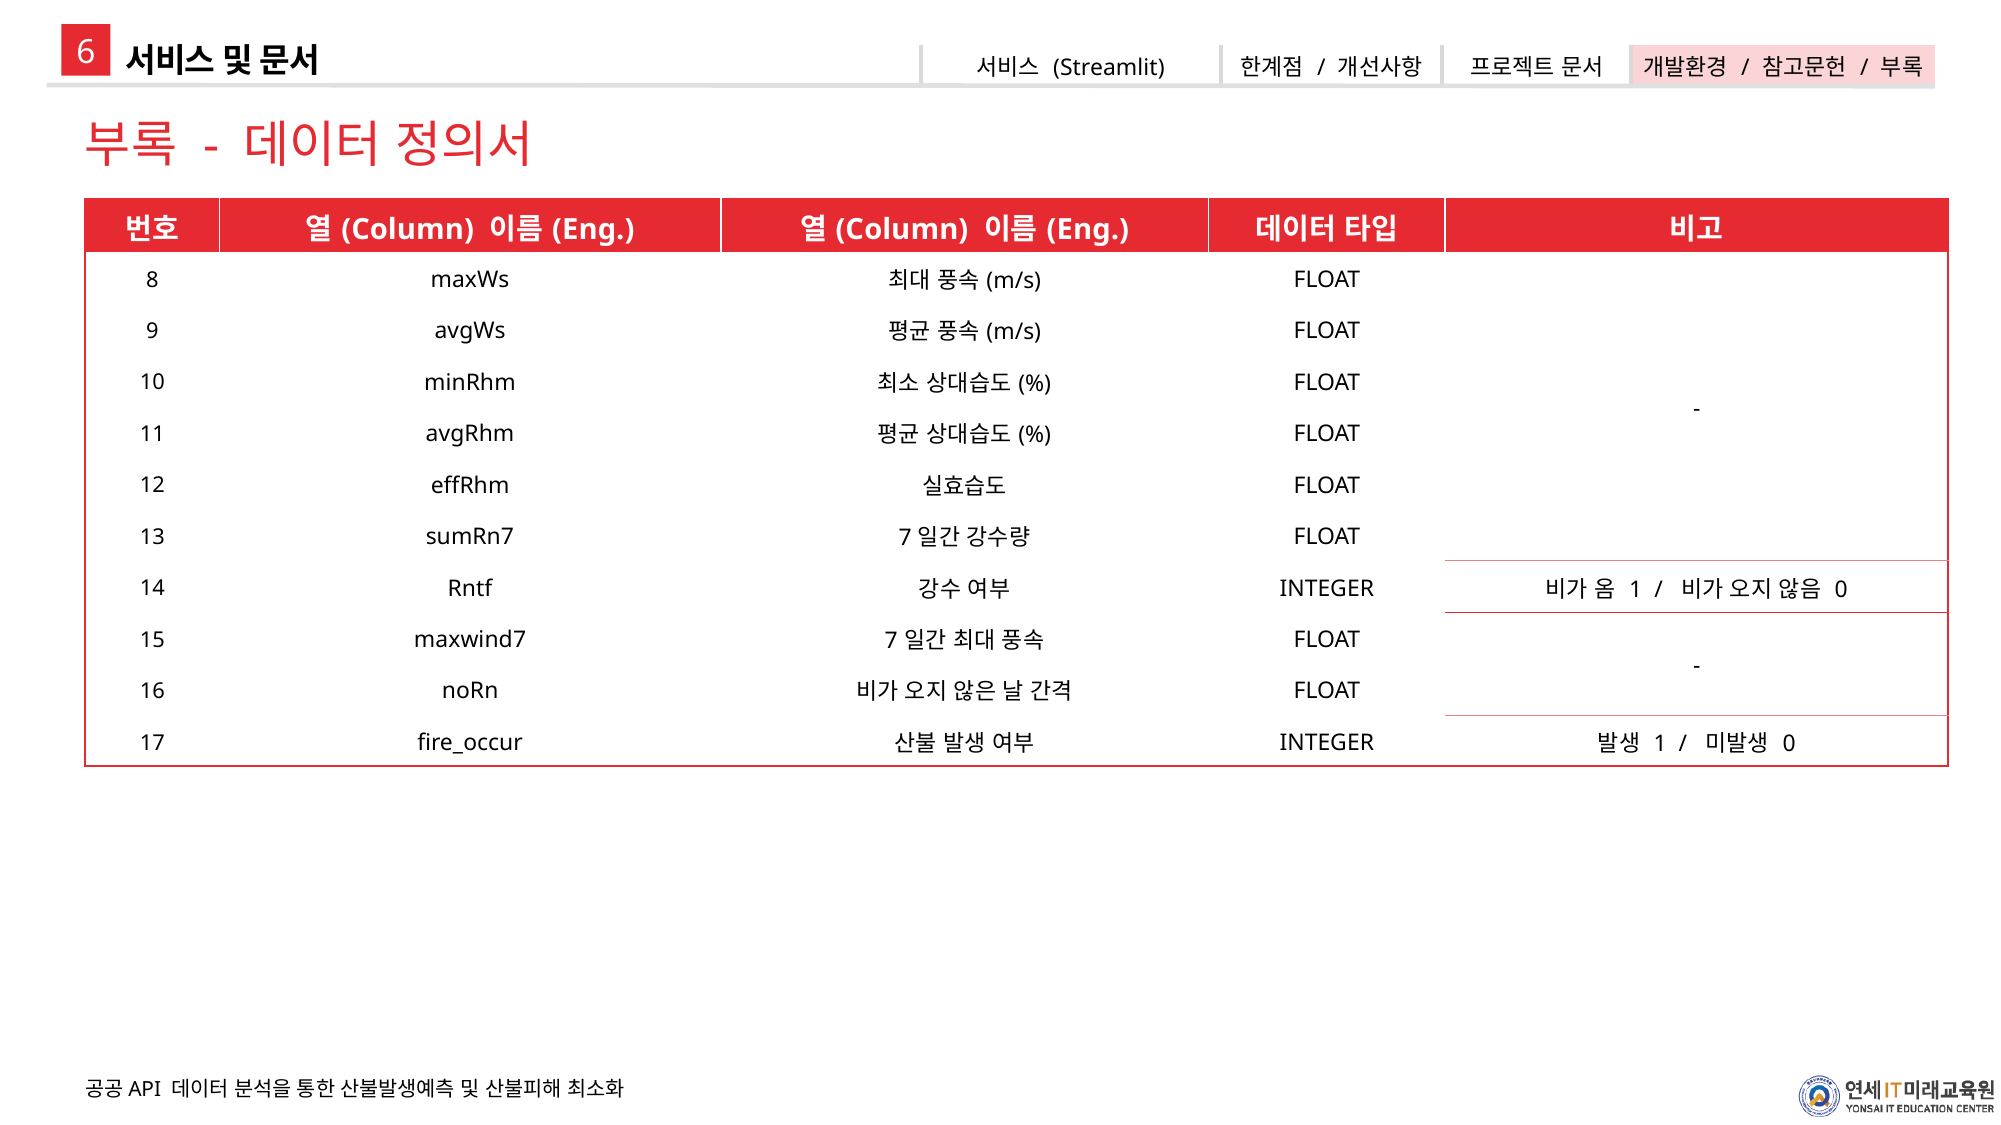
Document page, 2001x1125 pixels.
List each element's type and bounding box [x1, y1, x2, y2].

table_header [86, 199, 219, 252]
table_header [923, 45, 1219, 83]
table_cell [86, 252, 1947, 765]
table_header [1633, 45, 1935, 83]
table_header [220, 199, 720, 252]
table_header [1444, 45, 1629, 83]
table_header [1209, 199, 1444, 252]
text_box [85, 1075, 625, 1101]
text_box [85, 112, 557, 173]
text_box [61, 24, 321, 81]
table_header [1446, 199, 1947, 252]
table_header [722, 199, 1208, 252]
table_header [1223, 45, 1440, 83]
picture [1798, 1075, 2000, 1117]
